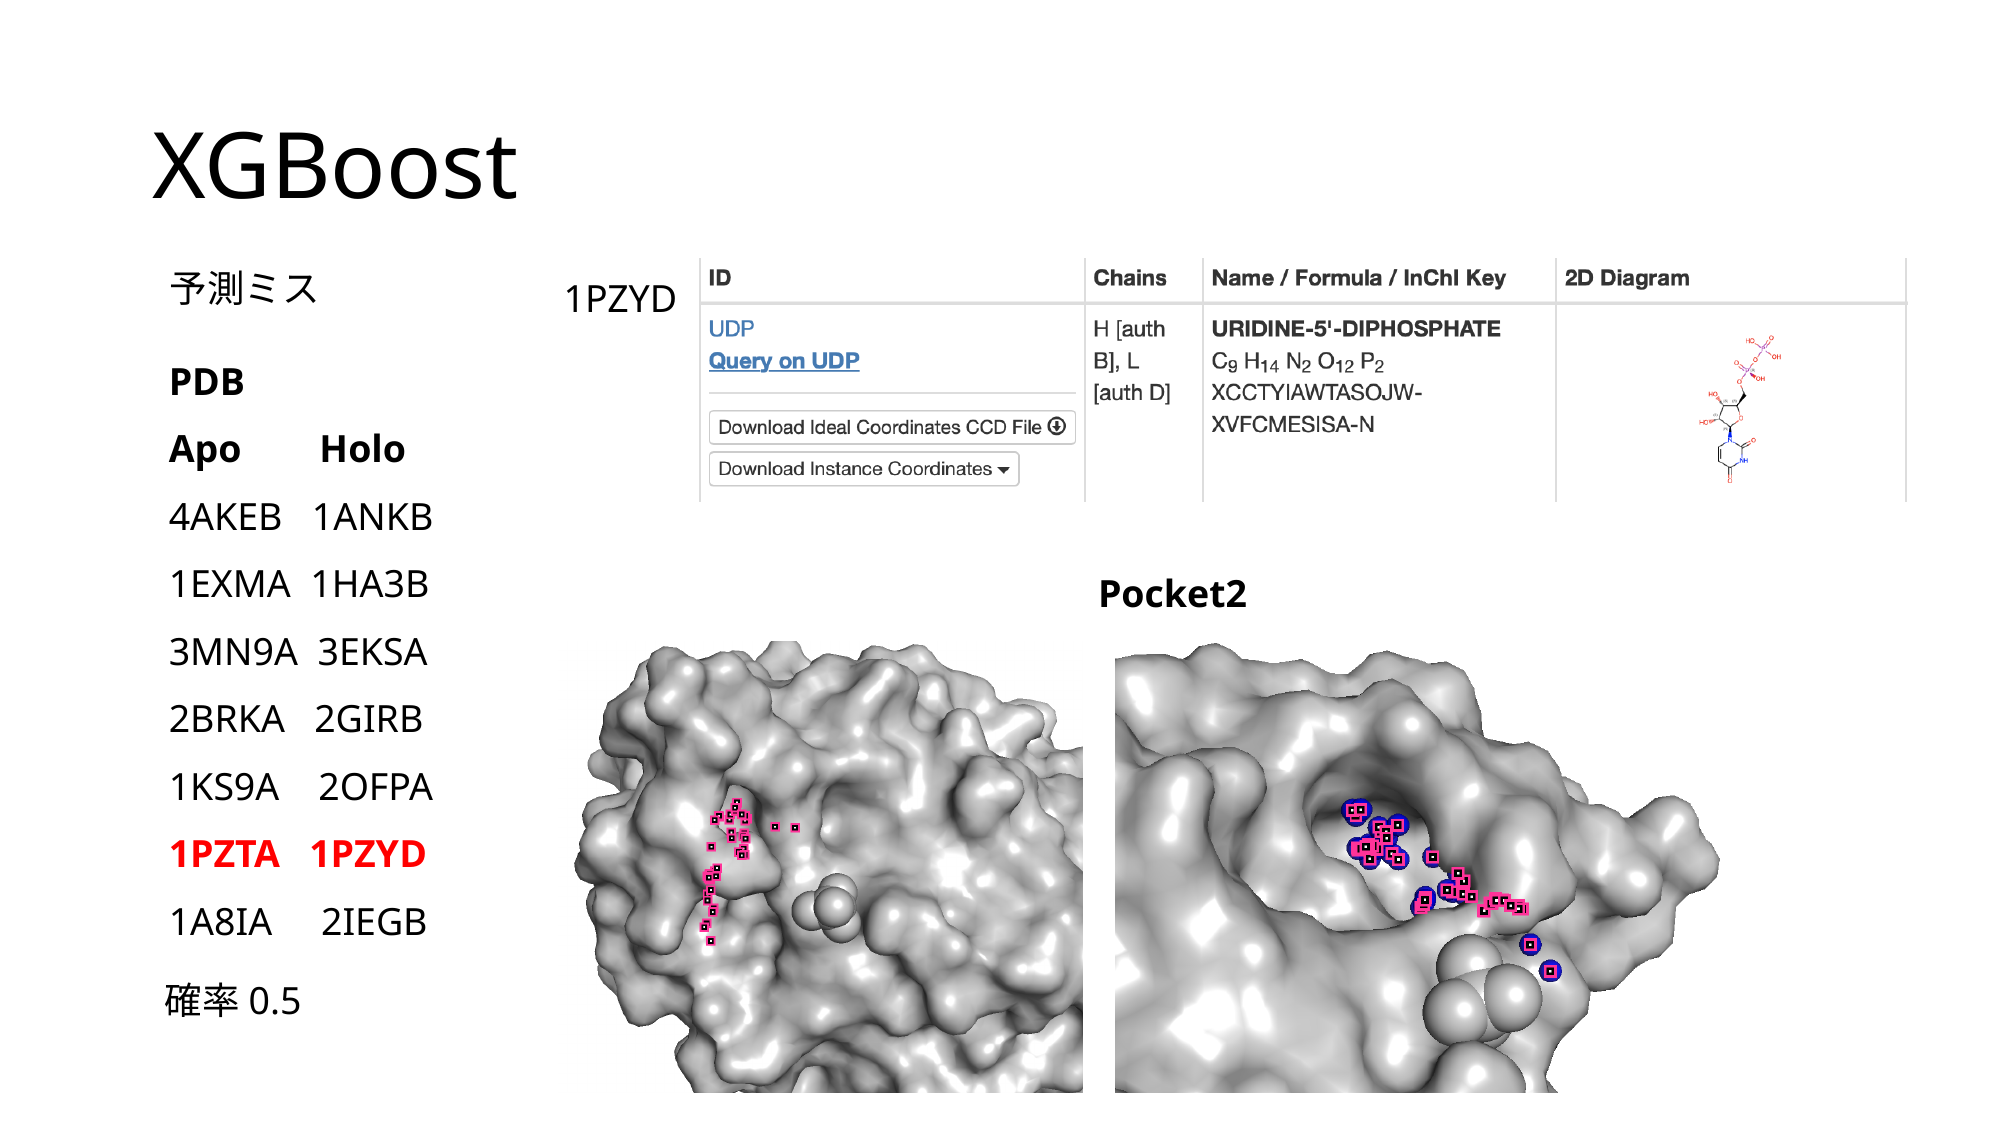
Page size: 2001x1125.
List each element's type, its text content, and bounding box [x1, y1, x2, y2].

text_box Pocket2 [1083, 562, 1263, 623]
picture [1115, 623, 1737, 1093]
text_box 予測ミス [155, 258, 335, 318]
text_box PDB Apo Holo 4AKEB 1ANKB 1EXMA 1HA3B 3MN9A 3EKSA 2BRKA 2GIRB 1KS9A 2OFPA 1PZTA 1PZYD 1A8IA 2IEGB [154, 327, 526, 950]
text_box 1PZYD [548, 245, 693, 328]
title XGBoost [137, 59, 1863, 278]
text_box 確率0.5 [149, 969, 317, 1030]
picture [698, 258, 1908, 502]
picture [558, 641, 1083, 1093]
